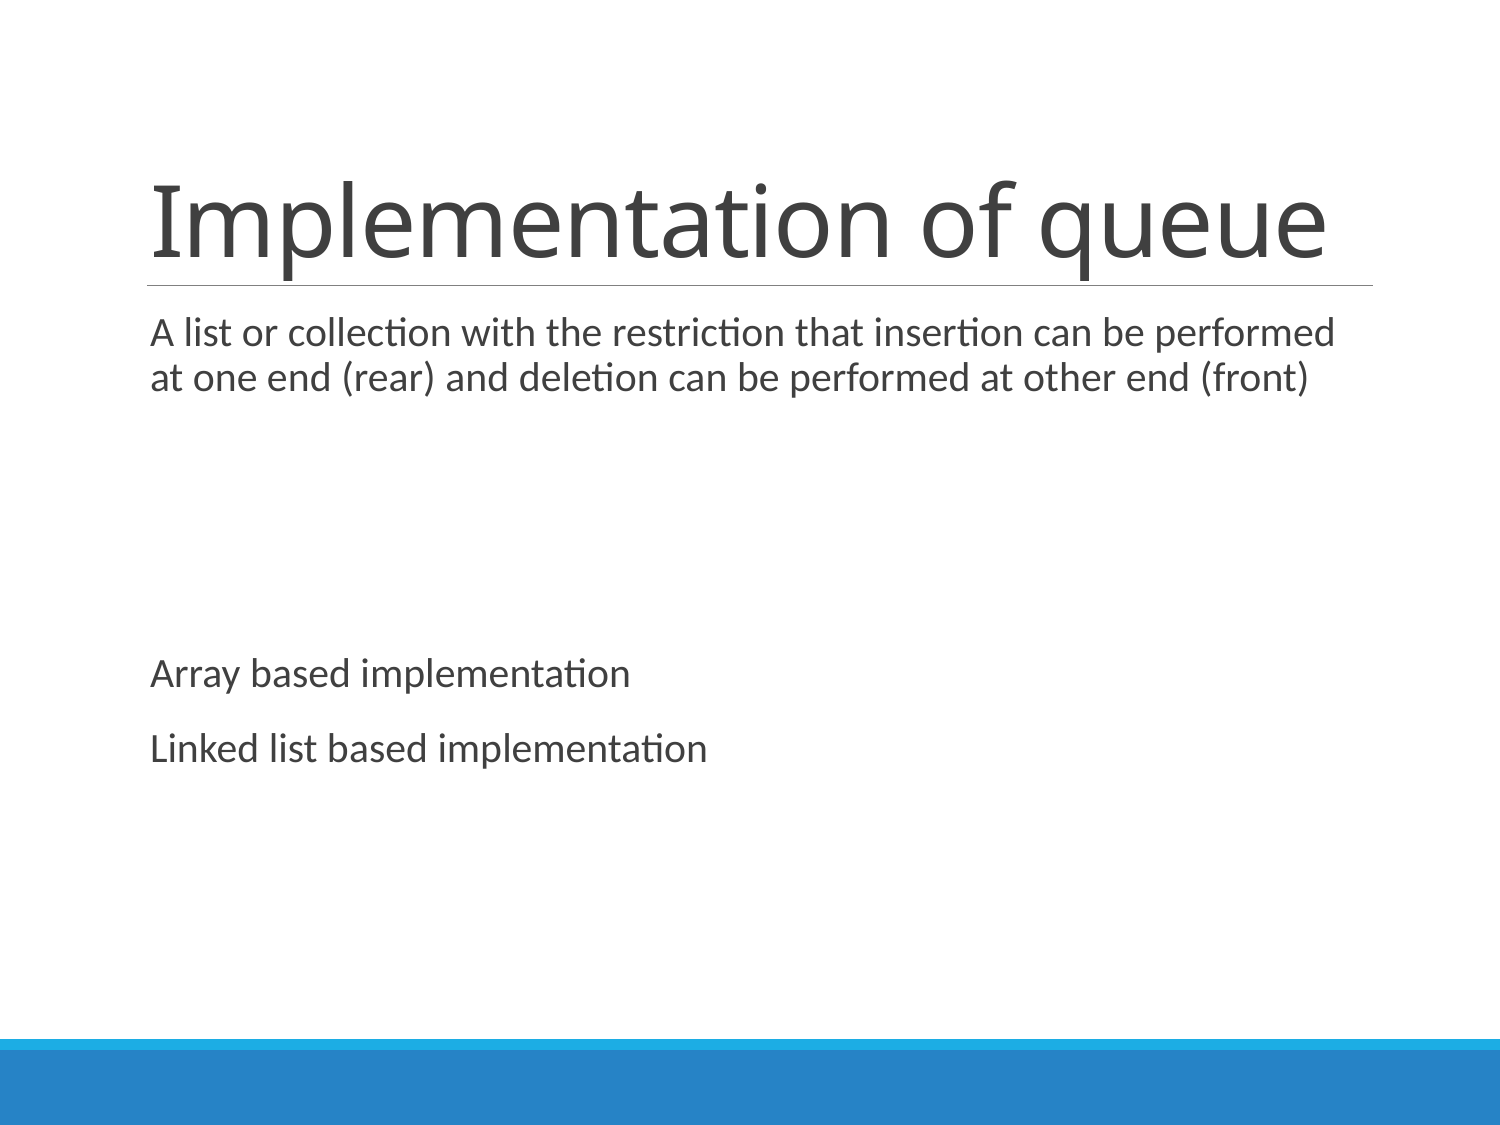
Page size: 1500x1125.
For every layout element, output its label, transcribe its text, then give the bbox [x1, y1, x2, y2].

list A list or collection with the restriction that insertion can be performed at one end (rear) and deletion can be performed at other end (front) Array based implementation Linked list based implementation [135, 302, 1373, 963]
title Implementation of queue [135, 47, 1373, 285]
